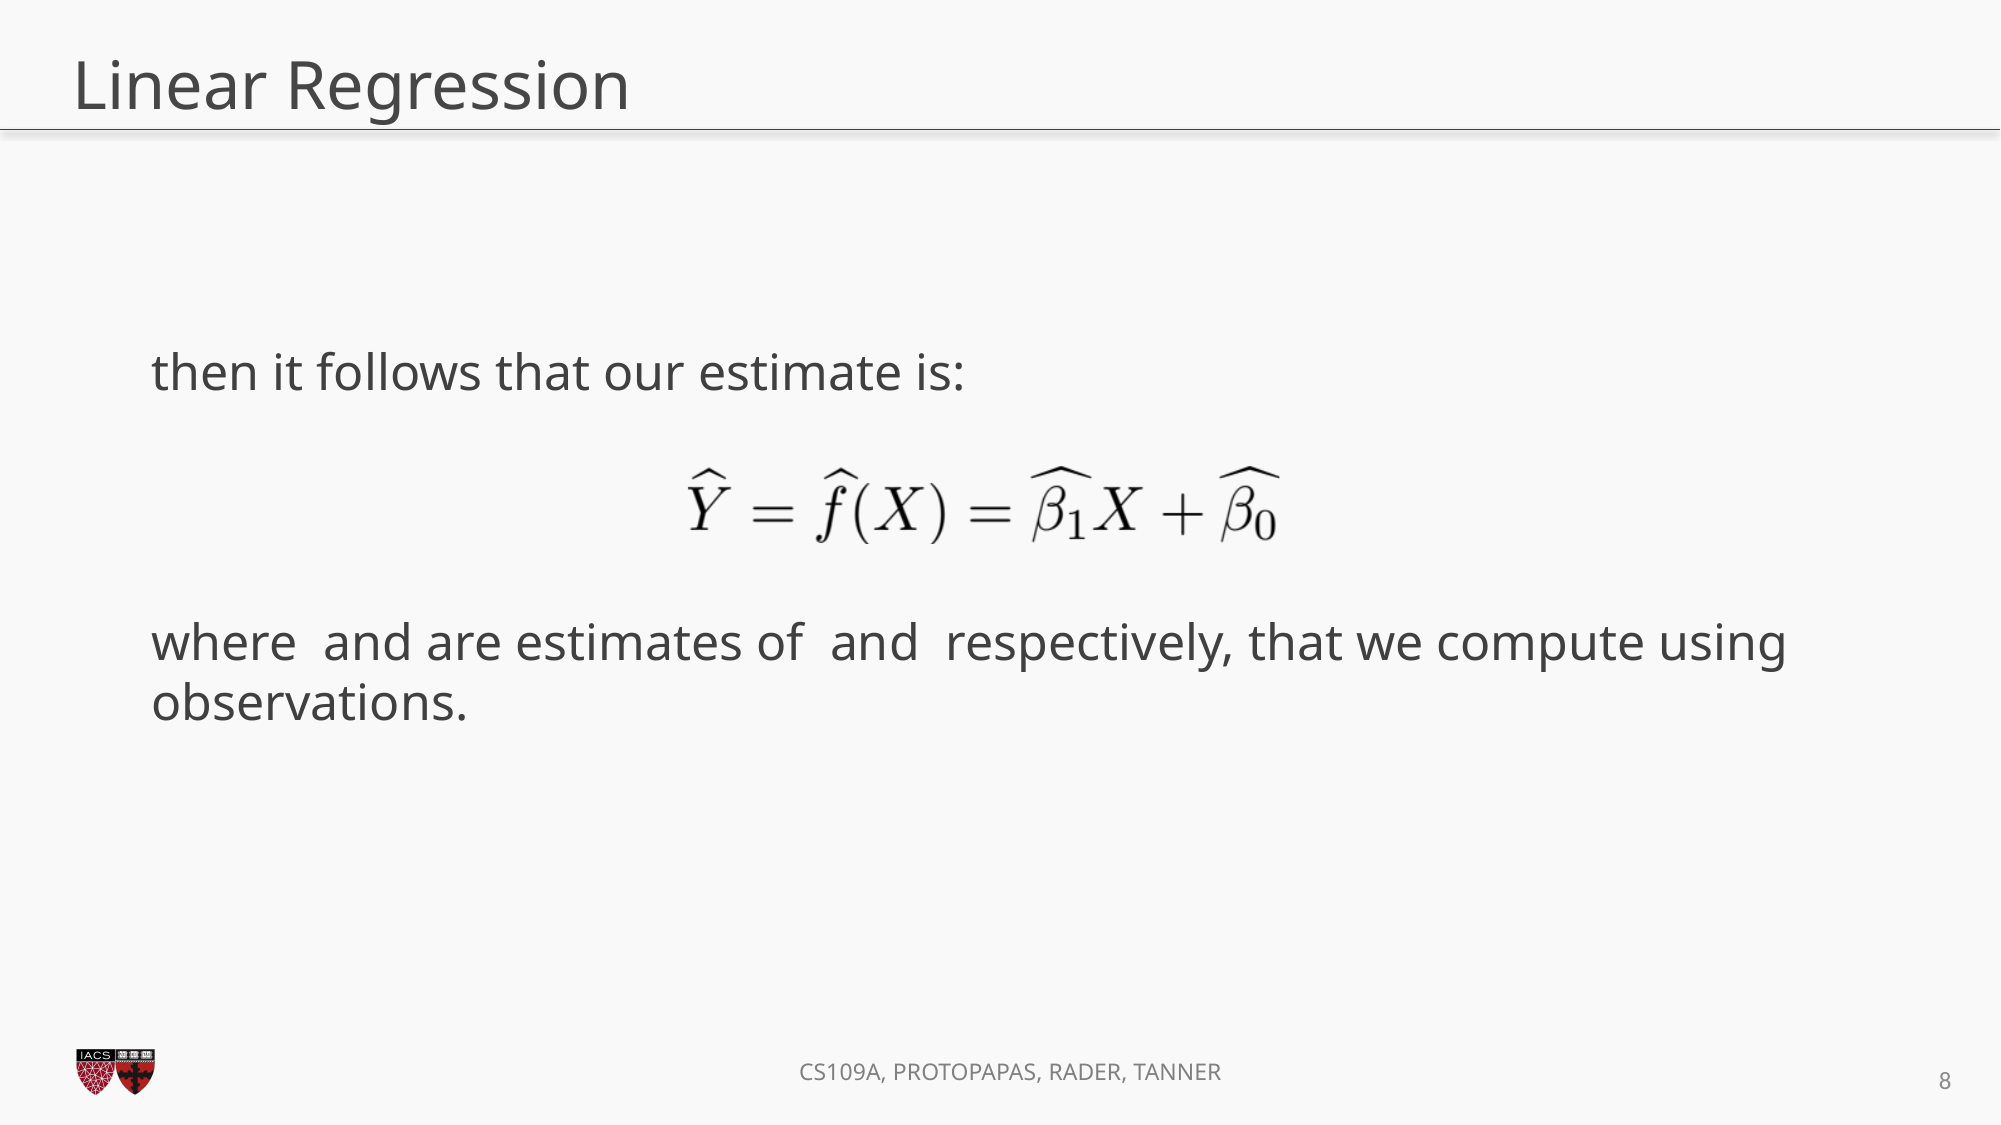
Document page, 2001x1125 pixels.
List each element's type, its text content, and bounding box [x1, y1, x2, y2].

title Linear Regression [57, 35, 1943, 162]
slide_number 7 [1500, 1050, 1967, 1110]
picture [75, 1049, 155, 1095]
picture [687, 465, 1280, 544]
